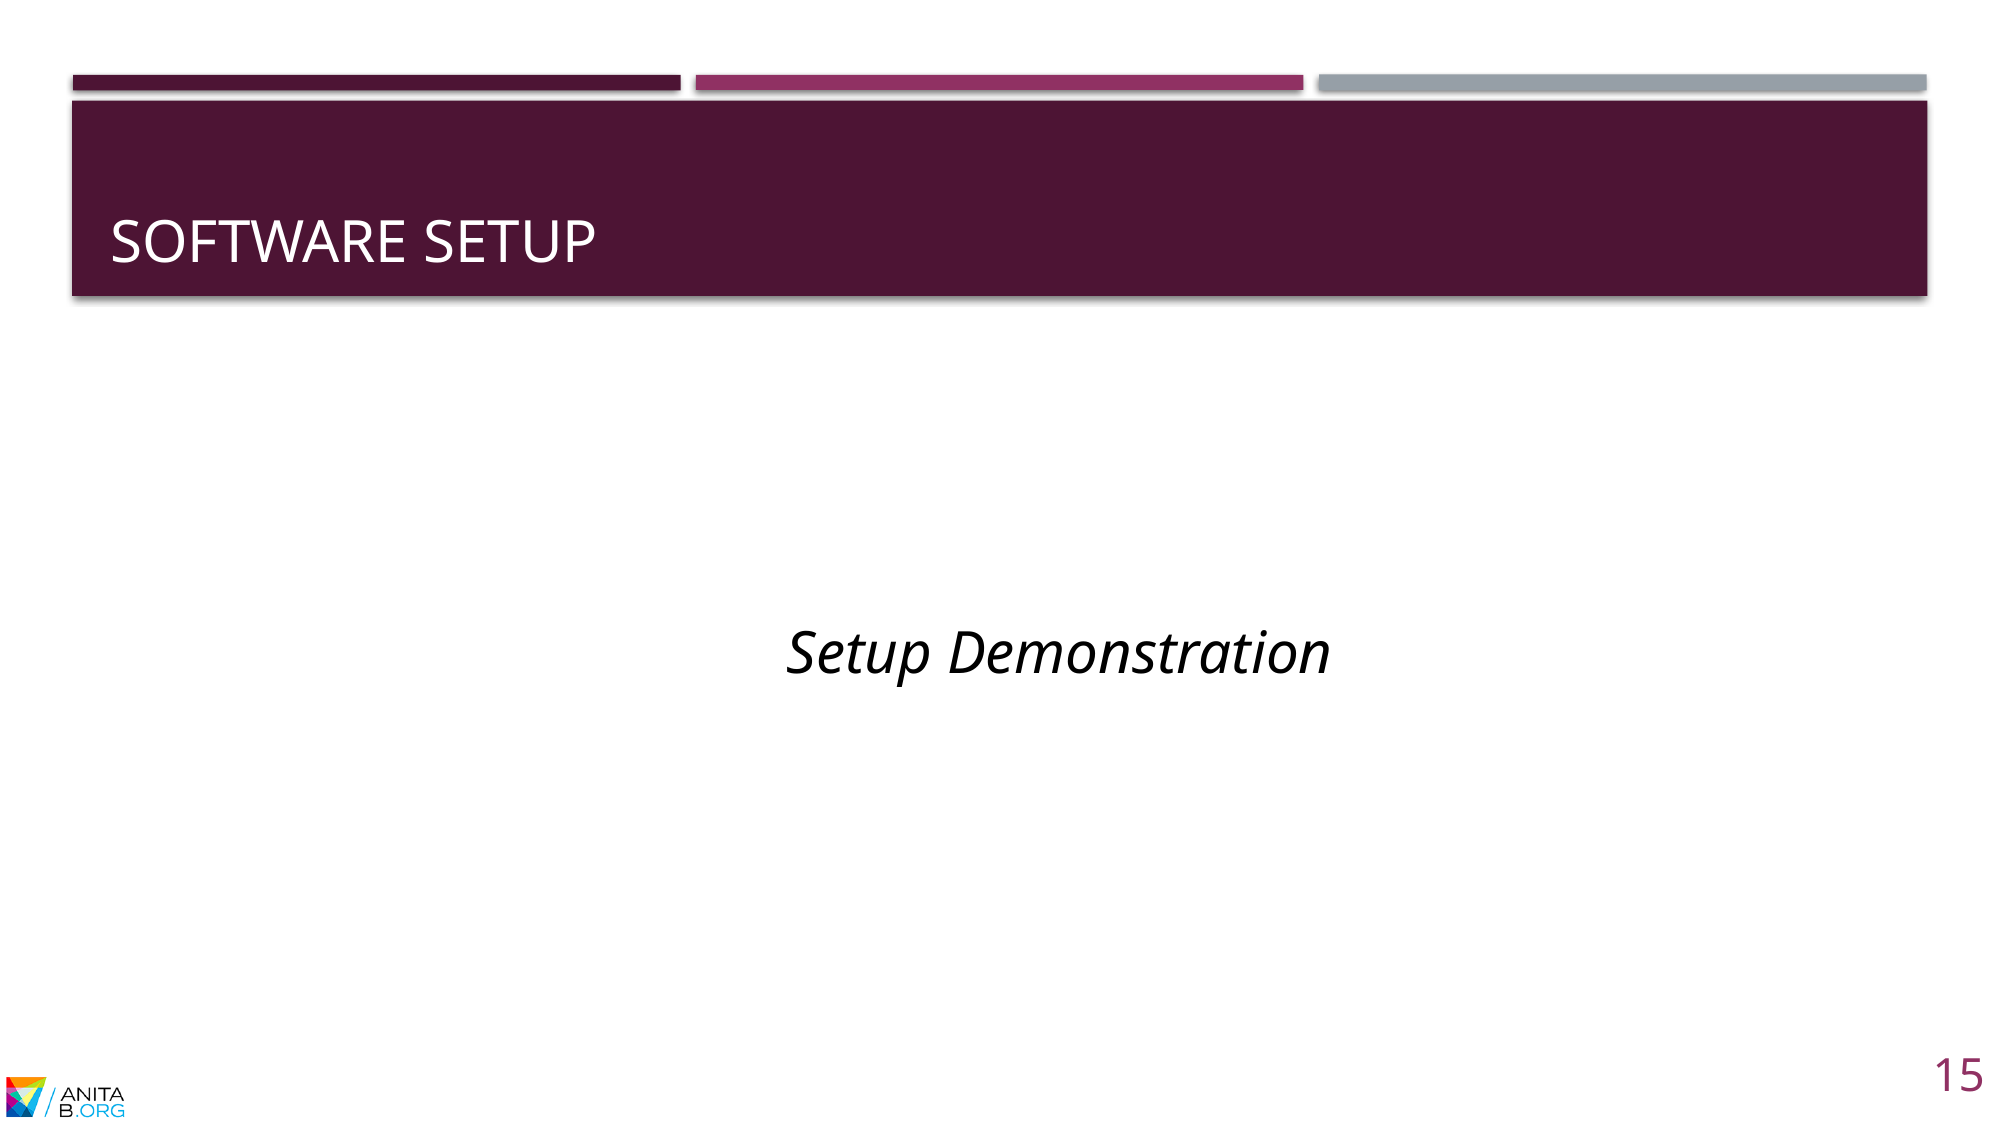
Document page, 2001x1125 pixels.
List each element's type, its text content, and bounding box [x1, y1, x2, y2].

picture [0, 1063, 144, 1125]
text_box Setup Demonstration [771, 607, 1348, 693]
text_box [95, 357, 1178, 962]
title Software setup [95, 115, 1905, 282]
slide_number 15 [1840, 1054, 2000, 1100]
